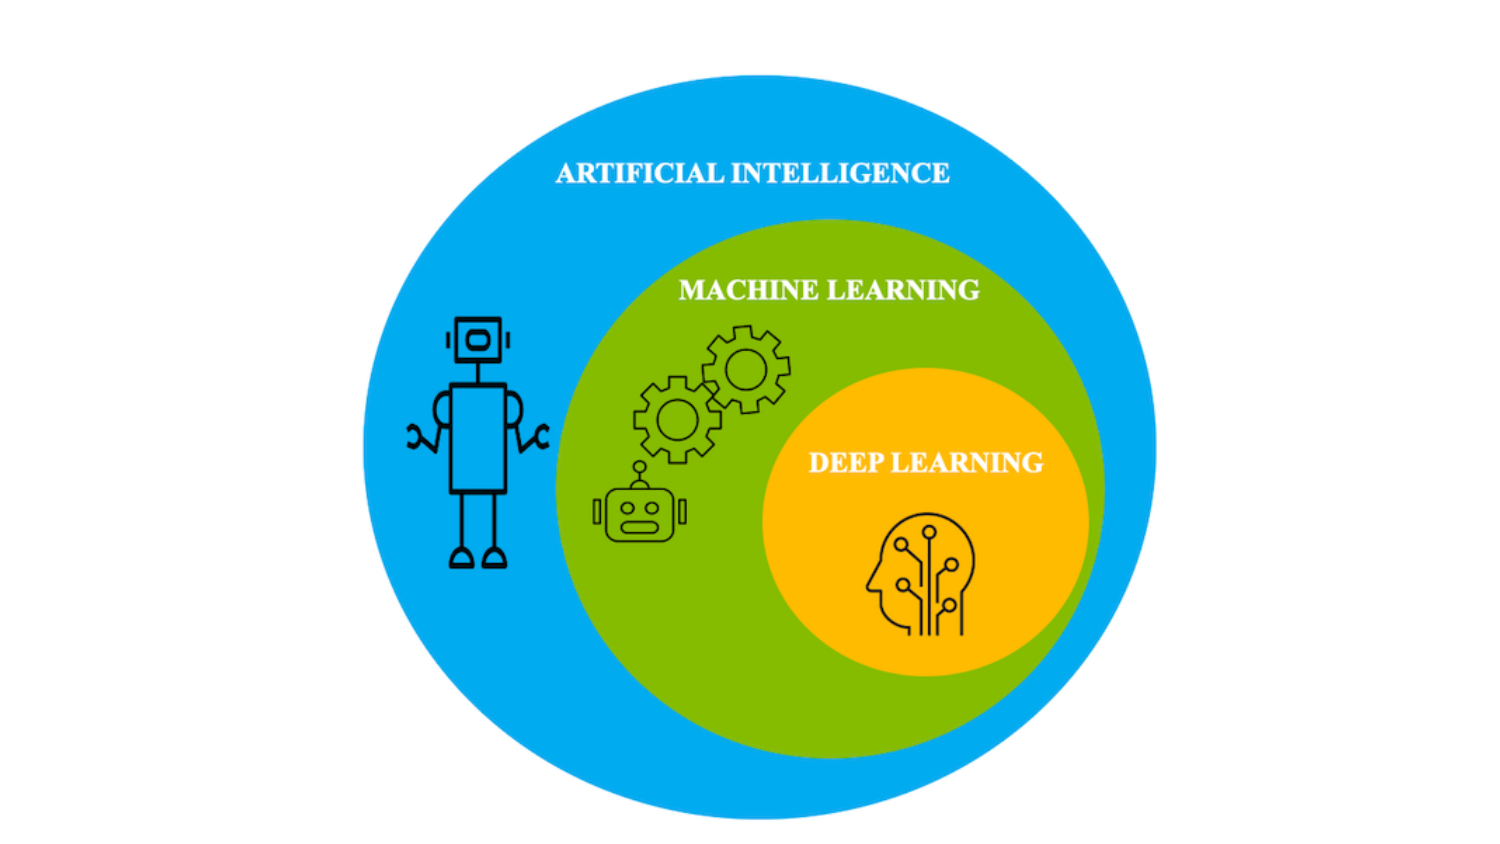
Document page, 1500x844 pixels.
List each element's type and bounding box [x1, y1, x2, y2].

picture [336, 49, 1164, 844]
